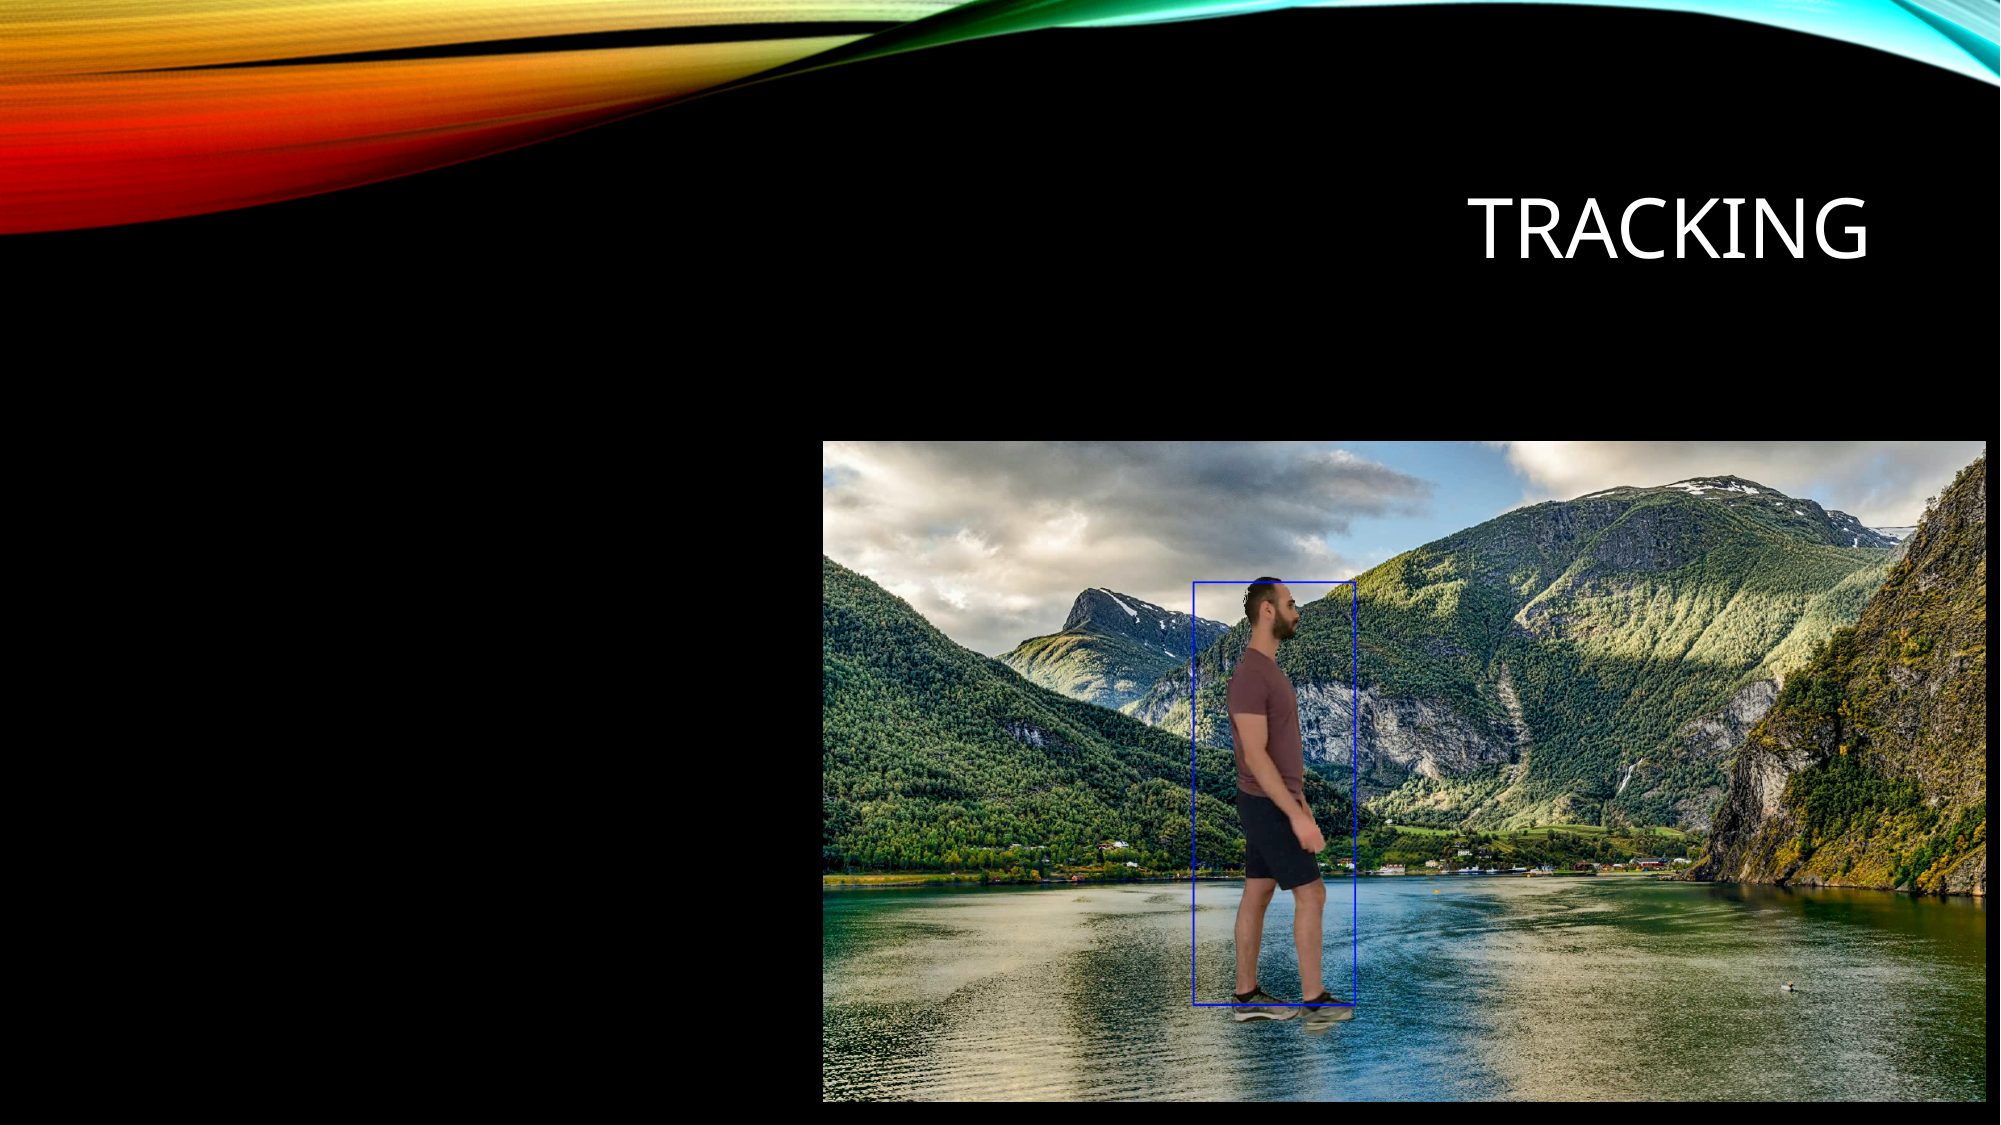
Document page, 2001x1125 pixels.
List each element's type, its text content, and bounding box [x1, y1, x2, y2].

picture [0, 0, 2000, 237]
title tracking [474, 125, 1888, 338]
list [822, 441, 1986, 1102]
